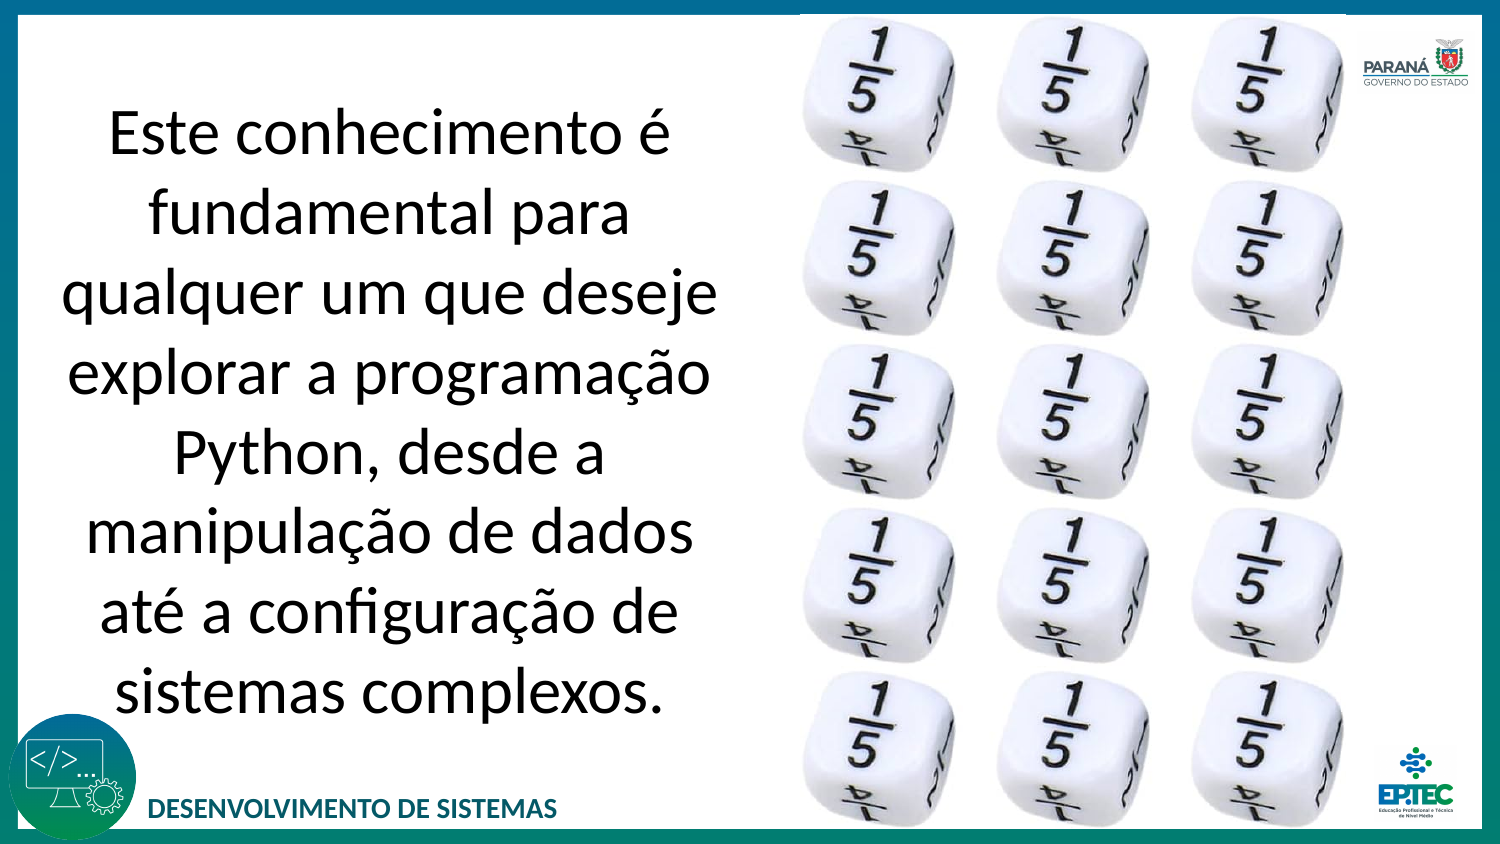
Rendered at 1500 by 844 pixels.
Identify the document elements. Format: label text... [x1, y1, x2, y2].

picture [0, 273, 17, 277]
text_box Este conhecimento é fundamental para qualquer um que deseje explorar a programação Python, desde a manipulação de dados até a configuração de sistemas complexos. [41, 72, 739, 593]
picture [799, 15, 1346, 830]
picture [8, 713, 137, 841]
text_box [1346, 14, 1482, 829]
text_box [17, 14, 798, 829]
picture [1374, 745, 1457, 822]
text_box DESENVOLVIMENTO DE SISTEMAS [141, 783, 644, 830]
picture [1356, 30, 1475, 94]
picture [1482, 273, 1500, 277]
